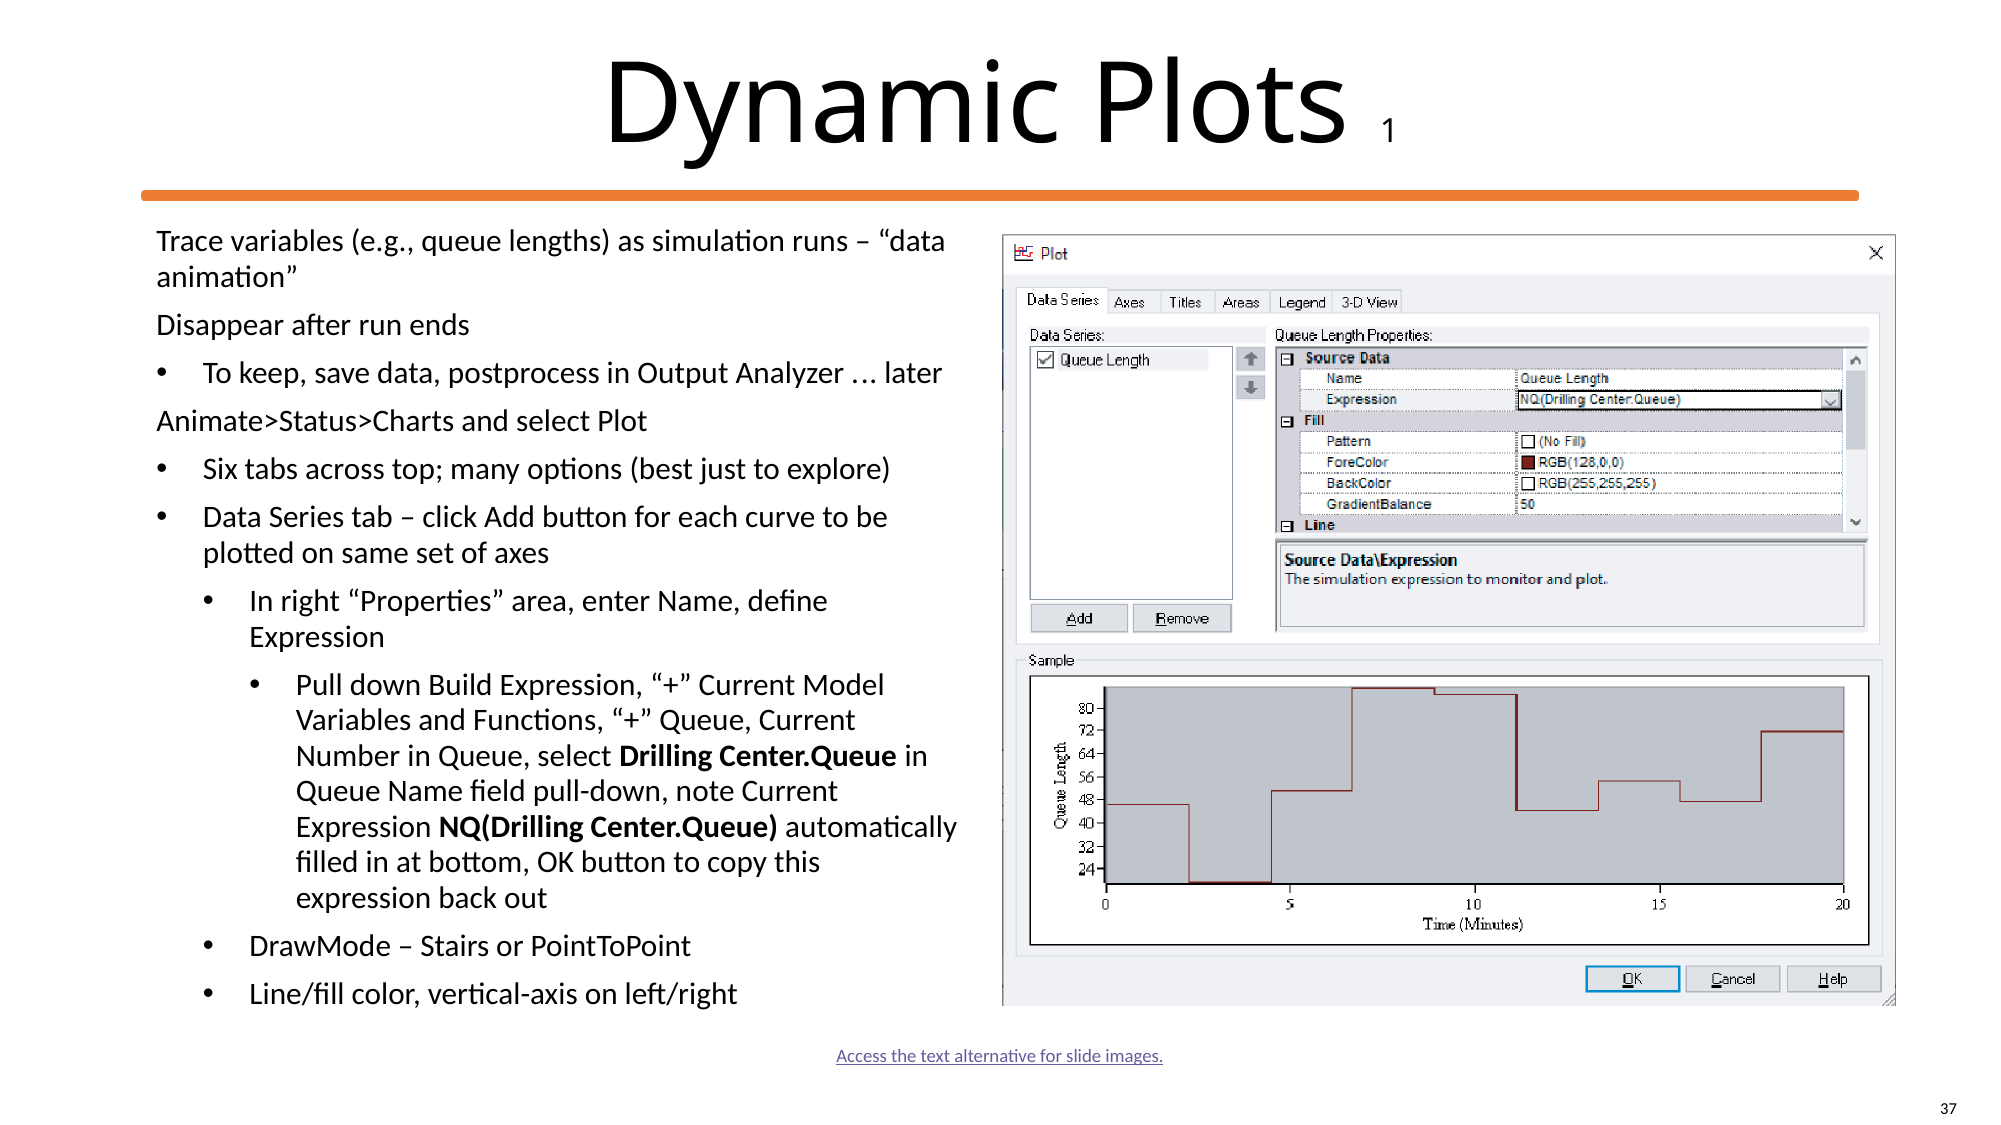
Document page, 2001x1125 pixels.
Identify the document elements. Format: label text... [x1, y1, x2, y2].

slide_number 37 [1886, 1094, 1965, 1122]
picture [141, 190, 1859, 201]
picture [1002, 234, 1896, 1006]
title Dynamic Plots 1 [75, 50, 1925, 162]
list Trace variables (e.g., queue lengths) as simulation runs – “data animation” Disappear after run ends To keep, save data, postprocess in Output Analyzer . . . later Animate>Status>Charts and select Plot Six tabs across top; many options (best just to explore) Data Series tab – click Add button for each curve to be plotted on same set of axes In right “Properties” area, enter Name, define Expression Pull down Build Expression, “+” Current Model Variables and Functions, “+” Queue, Current Number in Queue, select Drilling Center.Queue in Queue Name field pull-down, note Current Expression NQ(Drilling Center.Queue) automatically filled in at bottom, OK button to copy this expression back out DrawMode – Stairs or PointToPoint Line/fill color, vertical-axis on left/right [141, 216, 979, 1032]
list Access the text alternative for slide images. [737, 1039, 1263, 1071]
